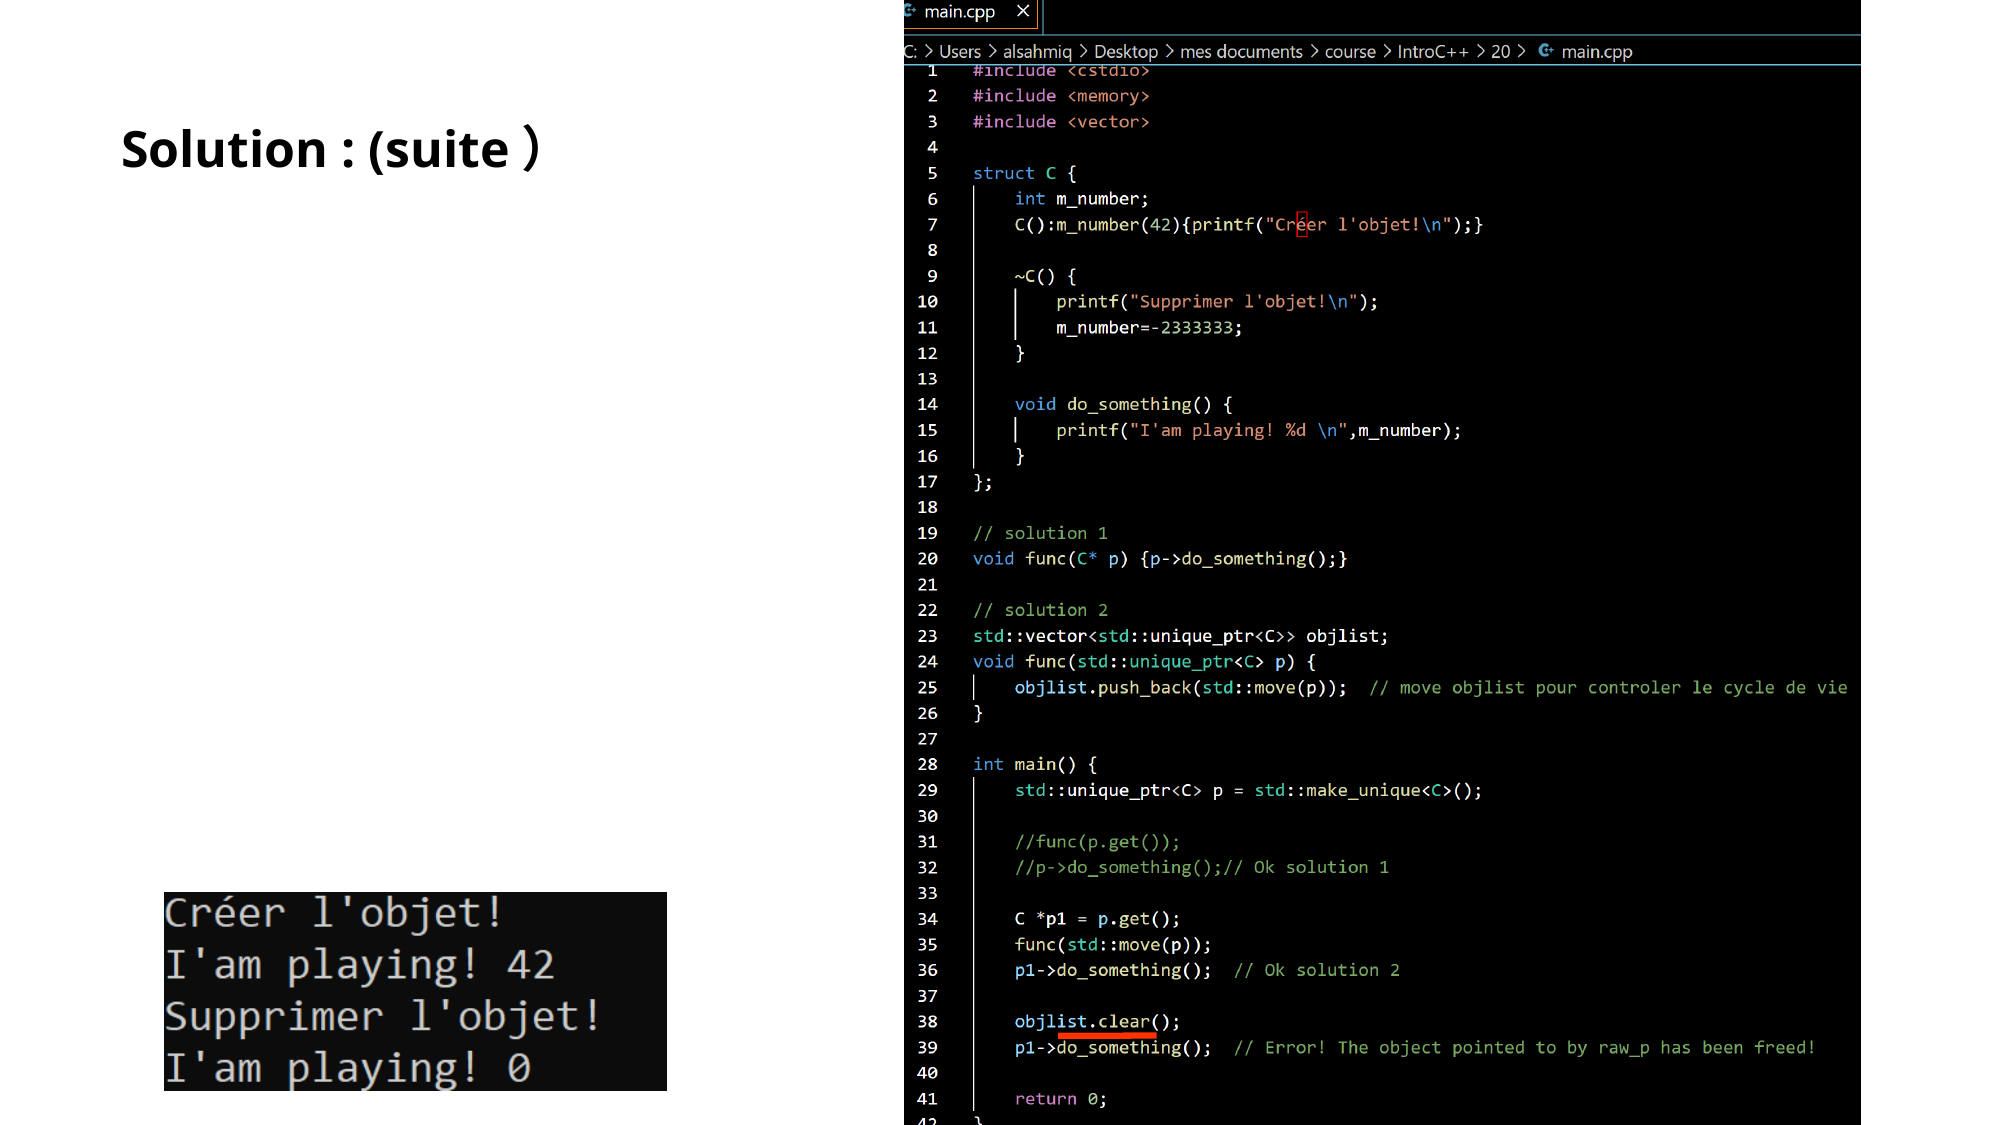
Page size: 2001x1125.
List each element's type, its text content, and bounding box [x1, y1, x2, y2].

picture [164, 892, 667, 1091]
picture [904, 0, 1861, 1125]
title Solution : (suite） [106, 42, 904, 260]
